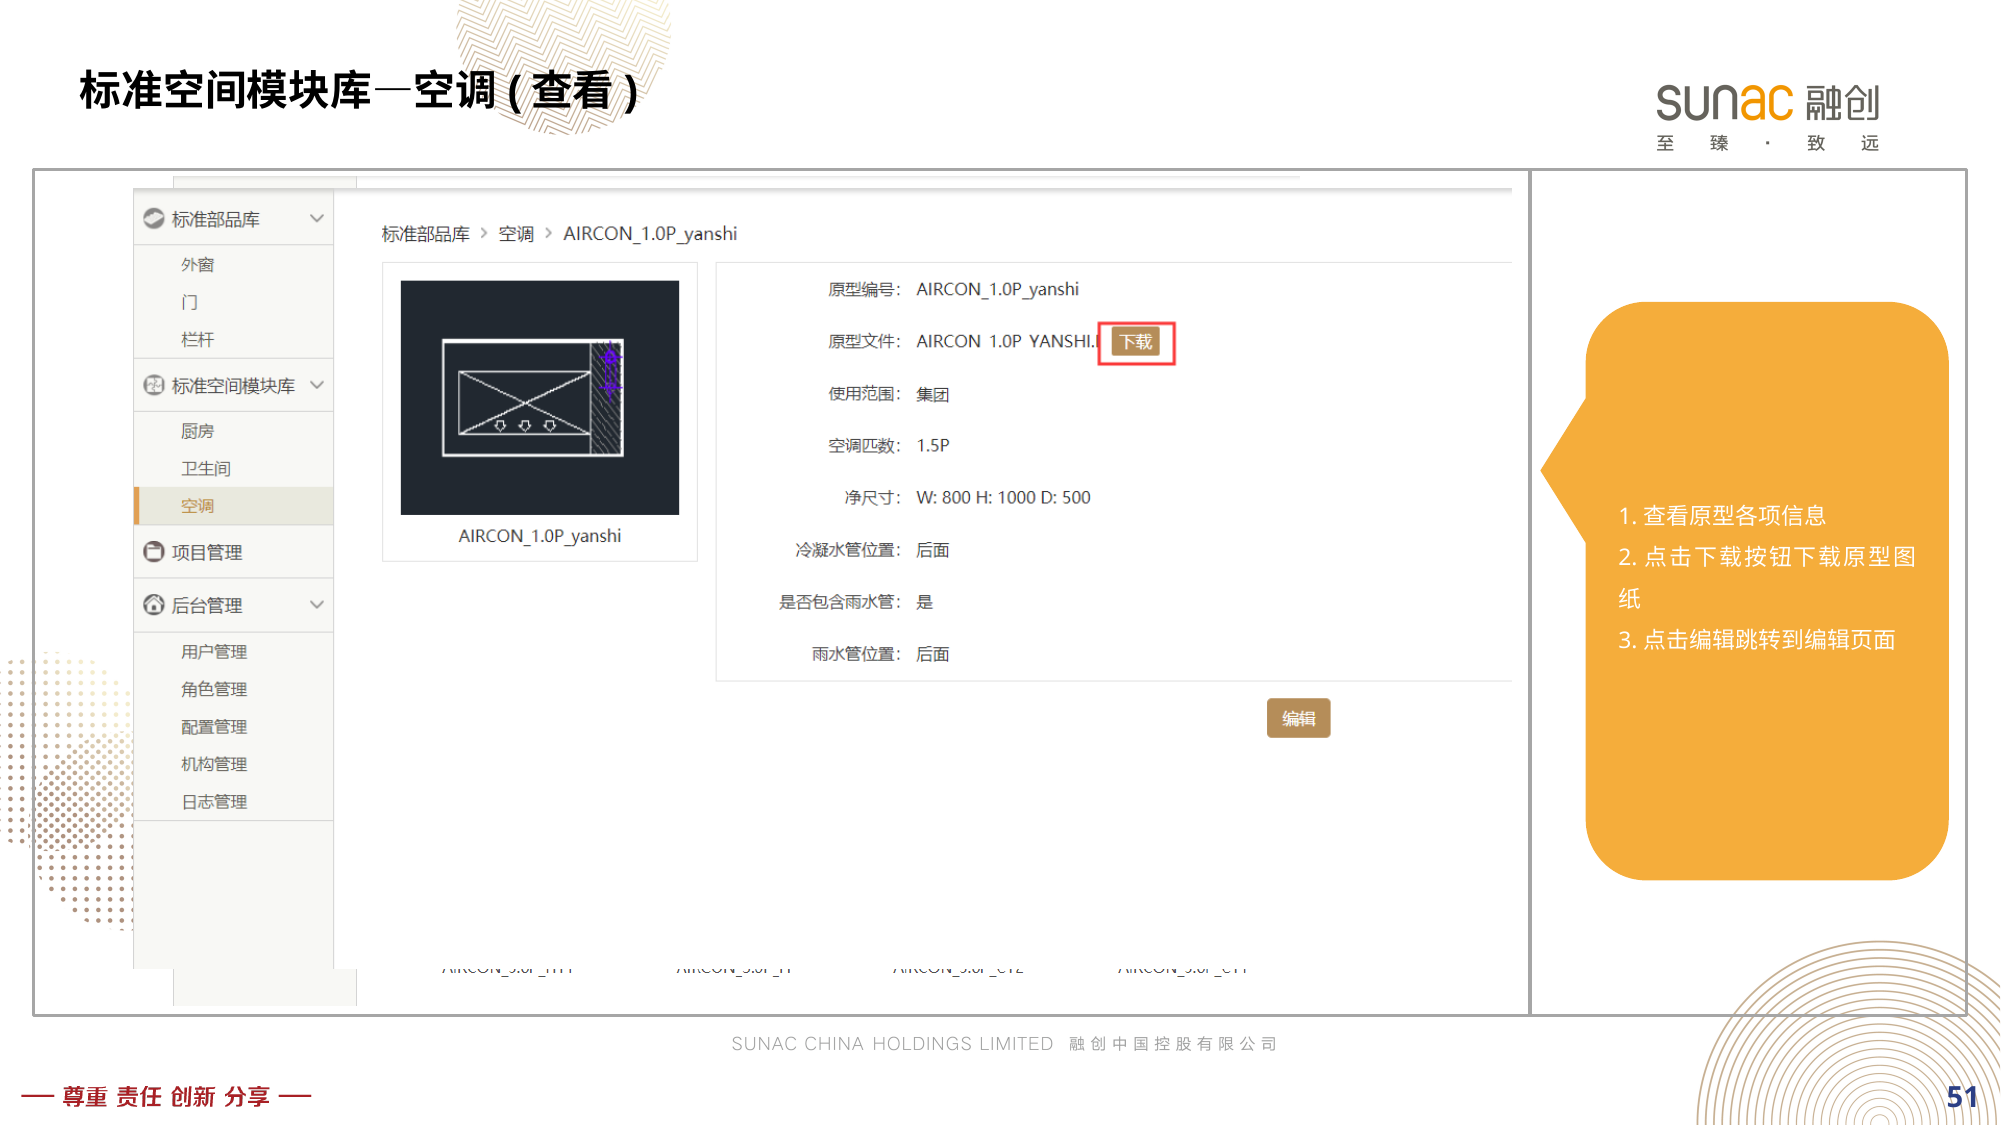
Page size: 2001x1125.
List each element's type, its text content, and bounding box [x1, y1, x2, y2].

text_box 1.查看原型各项信息 2.点击下载按钮下载原型图纸 3.点击编辑跳转到编辑页面 [1538, 299, 1951, 883]
title 标准空间模块库—空调(查看) [70, 52, 1632, 126]
picture [0, 0, 2001, 1125]
